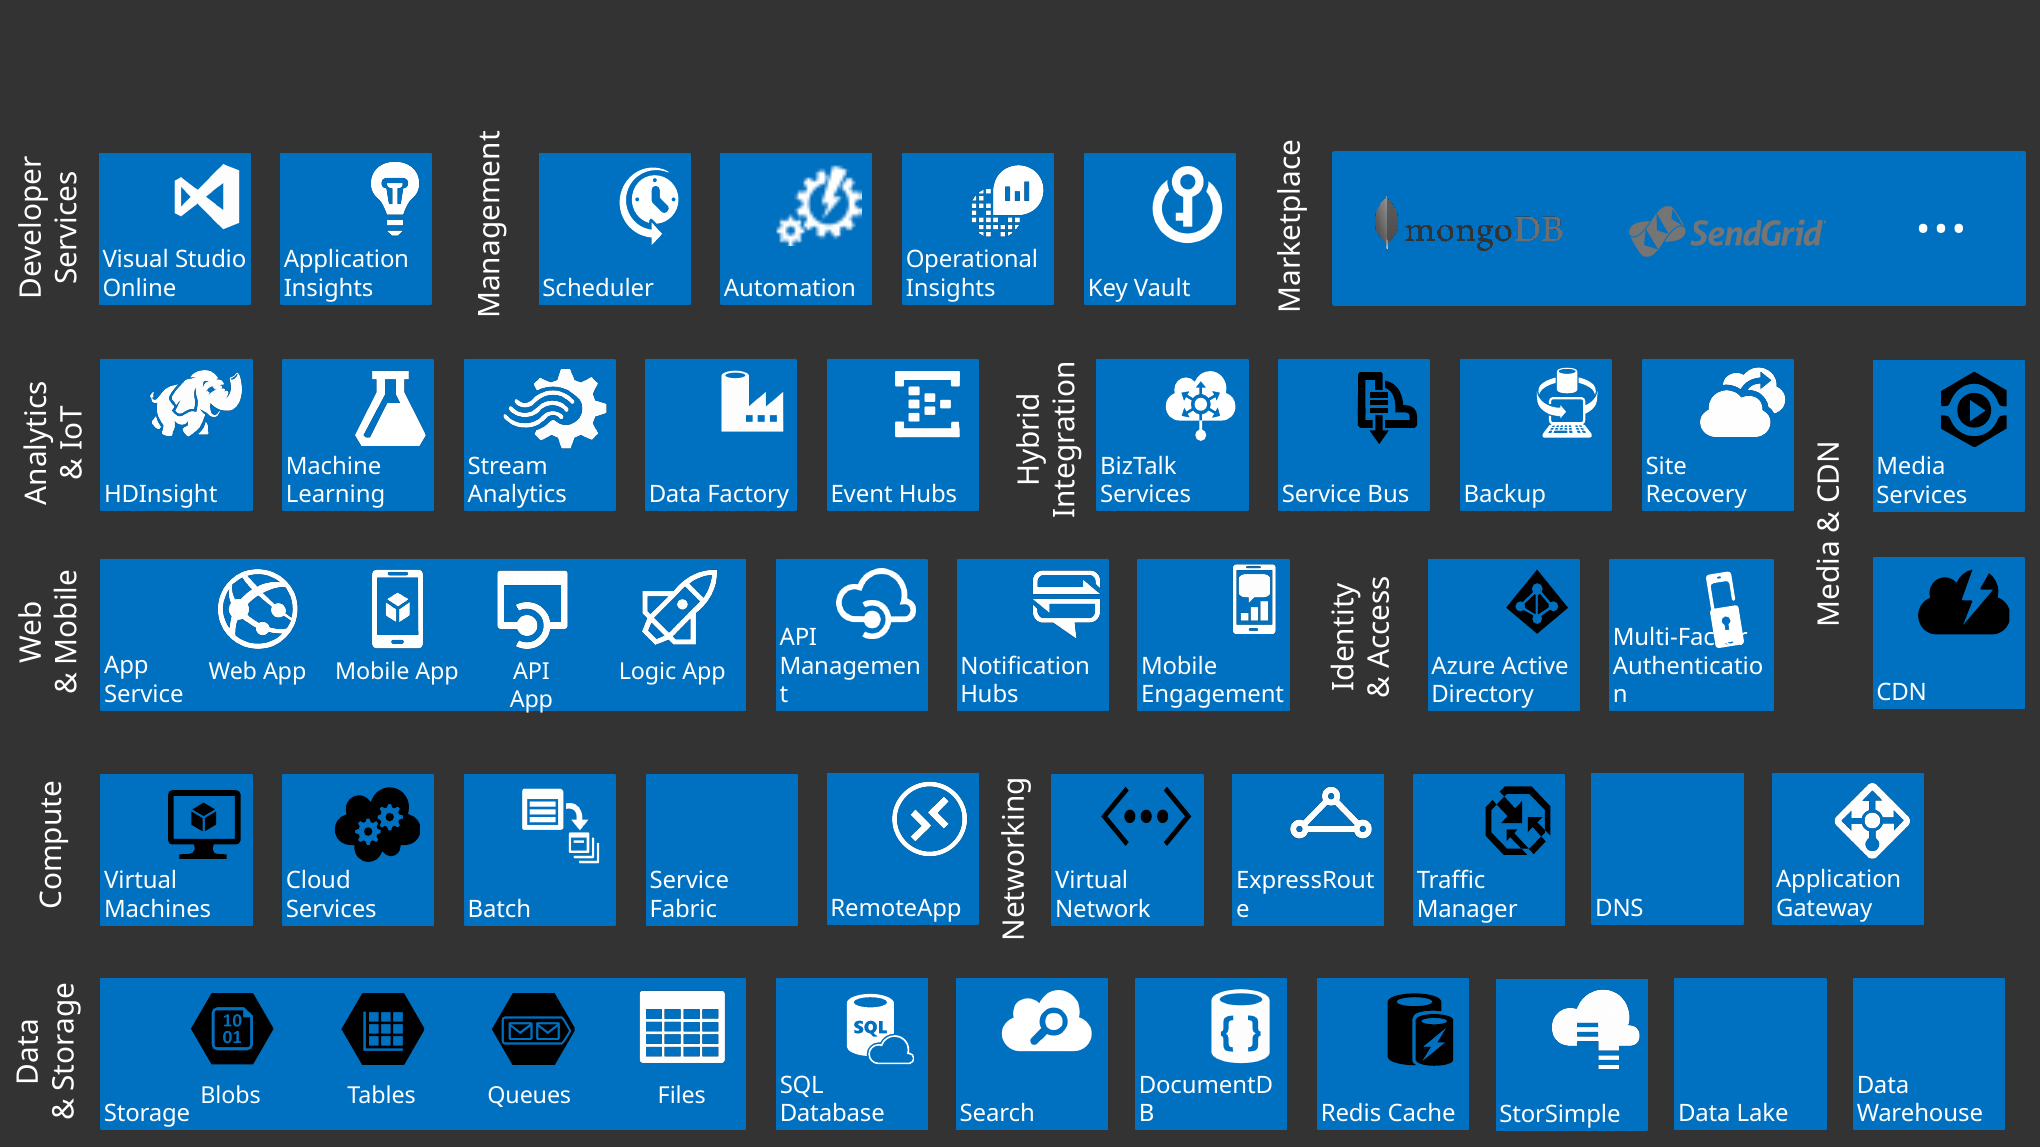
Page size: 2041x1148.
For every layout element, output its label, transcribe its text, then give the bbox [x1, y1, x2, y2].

text_box Storage [100, 978, 746, 1130]
picture [719, 369, 785, 434]
picture [1482, 783, 1551, 856]
text_box Mobile Engagement [1137, 559, 1290, 711]
picture [149, 367, 244, 438]
text_box Queues [471, 1073, 587, 1116]
text_box Event Hubs [827, 359, 979, 511]
text_box Service Bus [1278, 359, 1430, 511]
text_box App Service [100, 559, 746, 711]
text_box Cloud Services [282, 774, 434, 926]
text_box Hybrid Integration [1001, 346, 1088, 534]
text_box Media Services [1873, 360, 2025, 512]
text_box Search [956, 978, 1108, 1130]
text_box Web & Mobile [3, 554, 90, 710]
text_box Analytics & IoT [8, 366, 95, 520]
picture [1031, 568, 1102, 639]
picture [216, 568, 298, 650]
picture [1208, 987, 1273, 1067]
text_box DNS [1591, 773, 1744, 925]
text_box Batch [464, 774, 616, 926]
picture [893, 368, 961, 441]
picture [1367, 189, 1569, 257]
picture [518, 785, 602, 867]
text_box CDN [1873, 557, 2025, 709]
picture [1384, 990, 1454, 1066]
text_box Developer Services [3, 141, 90, 314]
picture [1355, 369, 1418, 444]
text_box Key Vault [1084, 153, 1236, 305]
picture [495, 568, 569, 650]
text_box Operational Insights [902, 153, 1054, 305]
picture [488, 989, 575, 1065]
text_box Blobs [165, 1073, 296, 1116]
text_box Files [618, 1073, 746, 1116]
picture [1097, 783, 1193, 847]
text_box Tables [304, 1073, 460, 1116]
text_box Scheduler [539, 153, 691, 305]
text_box Stream Analytics [464, 359, 616, 511]
text_box Management [462, 116, 513, 334]
picture [187, 989, 274, 1065]
picture [500, 365, 608, 451]
text_box Machine Learning [282, 359, 434, 511]
text_box RemoteApp [827, 773, 979, 925]
picture [1699, 365, 1786, 441]
text_box SQL Database [776, 978, 928, 1130]
picture [638, 989, 726, 1066]
text_box API App [473, 649, 589, 720]
picture [1162, 368, 1236, 442]
text_box Multi-Factor Authentication [1609, 559, 1774, 711]
picture [1629, 174, 1827, 289]
text_box API Management [776, 559, 928, 711]
text_box StorSimple [1496, 979, 1648, 1131]
picture [354, 369, 426, 449]
text_box BizTalk Services [1096, 359, 1249, 511]
text_box Notification Hubs [957, 559, 1109, 711]
picture [1703, 569, 1745, 649]
picture [1232, 564, 1276, 634]
picture [164, 786, 241, 859]
picture [836, 568, 917, 639]
picture [1937, 368, 2007, 448]
text_box Data Lake [1674, 978, 1827, 1130]
text_box Backup [1460, 359, 1612, 511]
text_box HDInsight [100, 359, 253, 511]
text_box Marketplace [1262, 125, 1314, 328]
picture [968, 164, 1044, 239]
text_box Web App [192, 649, 319, 692]
text_box Mobile App [319, 649, 473, 692]
picture [1290, 770, 1372, 855]
picture [368, 159, 421, 238]
text_box Logic App [594, 649, 750, 692]
text_box Data Factory [645, 359, 797, 511]
text_box DocumentDB [1135, 978, 1287, 1130]
picture [331, 783, 421, 862]
text_box Compute [24, 766, 75, 925]
text_box [1536, 367, 1598, 438]
text_box Azure Active Directory [1428, 559, 1580, 711]
picture [999, 988, 1094, 1053]
text_box Traffic Manager [1413, 774, 1565, 926]
picture [1834, 783, 1910, 859]
text_box … [1876, 156, 2007, 254]
text_box Data & Storage [0, 968, 87, 1136]
text_box Application Gateway [1772, 773, 1924, 925]
text_box Data Warehouse [1853, 978, 2005, 1130]
picture [774, 164, 863, 246]
picture [1503, 566, 1569, 634]
text_box Redis Cache [1317, 978, 1469, 1130]
picture [337, 989, 425, 1065]
picture [616, 164, 679, 246]
text_box Site Recovery [1642, 359, 1794, 511]
text_box Service Fabric [646, 774, 798, 926]
picture [1550, 987, 1640, 1074]
text_box Virtual Machines [100, 774, 253, 926]
text_box Media & CDN [1801, 359, 1853, 709]
picture [1150, 164, 1225, 246]
text_box Virtual Network [1051, 774, 1204, 926]
picture [370, 568, 424, 649]
picture [1914, 566, 2010, 636]
text_box ExpressRoute [1232, 774, 1384, 926]
text_box Application Insights [280, 153, 432, 305]
text_box Networking [986, 762, 1038, 957]
picture [173, 164, 242, 232]
text_box [1334, 152, 2025, 304]
picture [641, 568, 717, 648]
text_box Identity & Access [1316, 561, 1403, 713]
text_box Automation [720, 153, 872, 305]
picture [890, 781, 968, 858]
picture [844, 991, 915, 1065]
text_box Visual Studio Online [99, 153, 251, 305]
